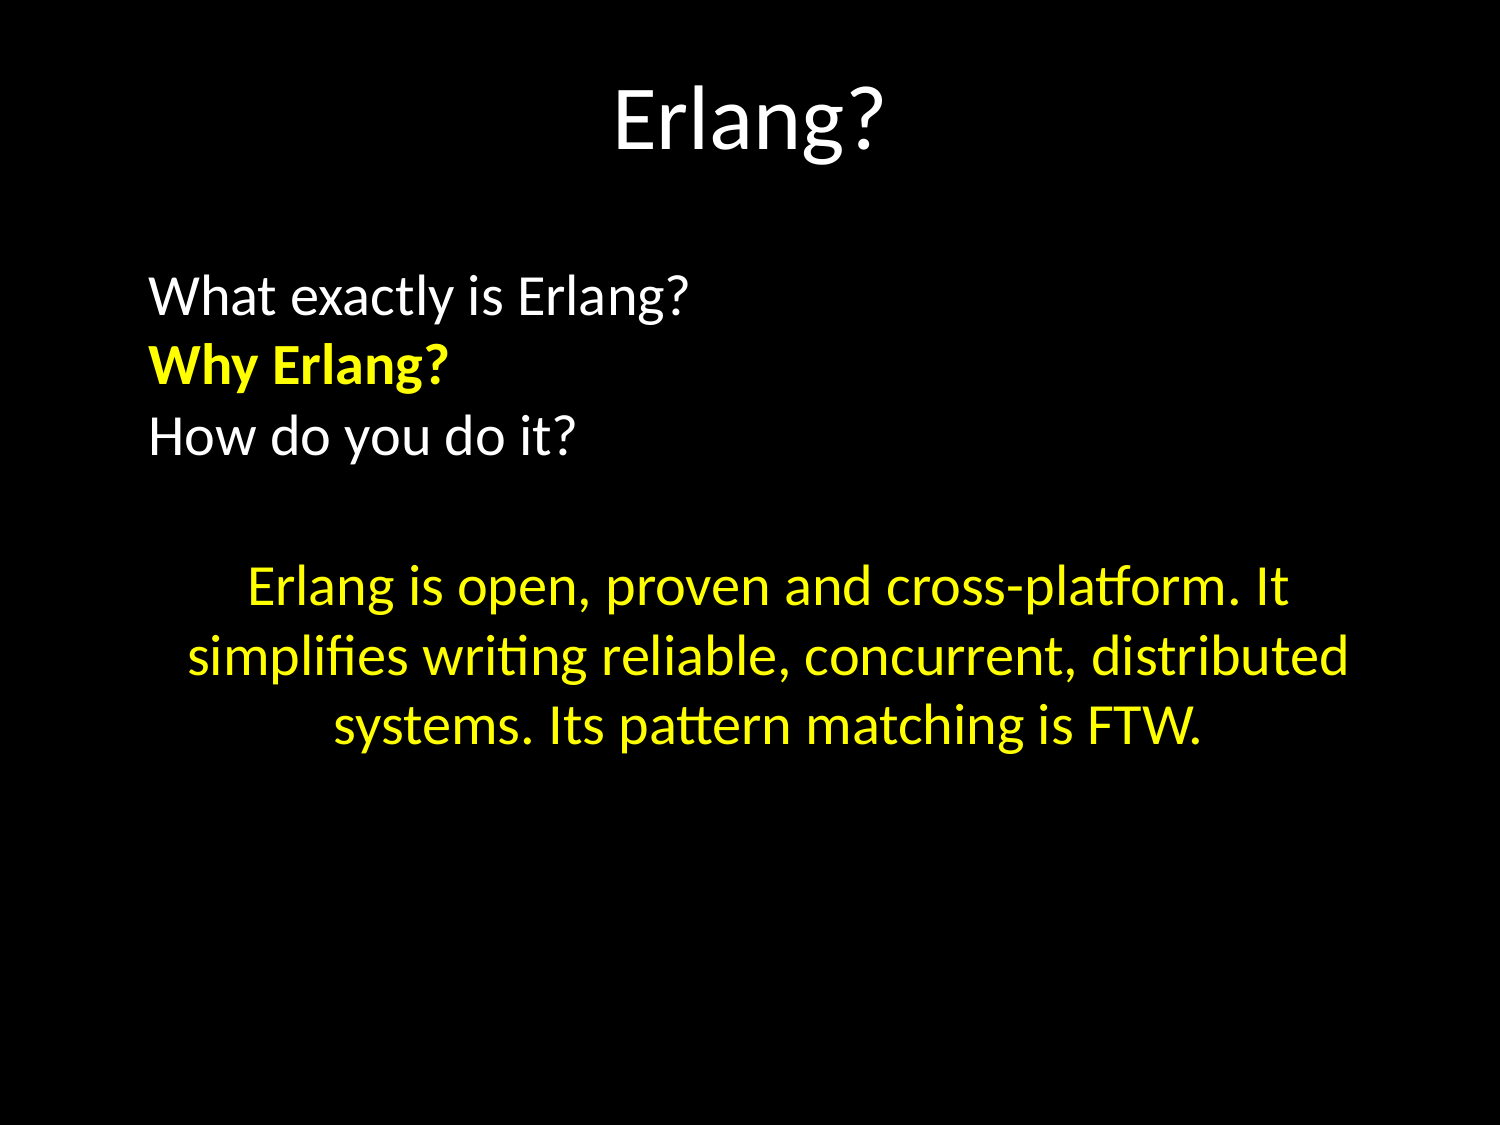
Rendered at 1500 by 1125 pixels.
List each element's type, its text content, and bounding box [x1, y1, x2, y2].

title Erlang? [0, 25, 1500, 200]
text_box Erlang is open, proven and cross-platform. It simplifies writing reliable, concurrent, distributed systems. Its pattern matching is FTW. [87, 494, 1375, 810]
text_box What exactly is Erlang? Why Erlang? How do you do it? [133, 249, 708, 475]
